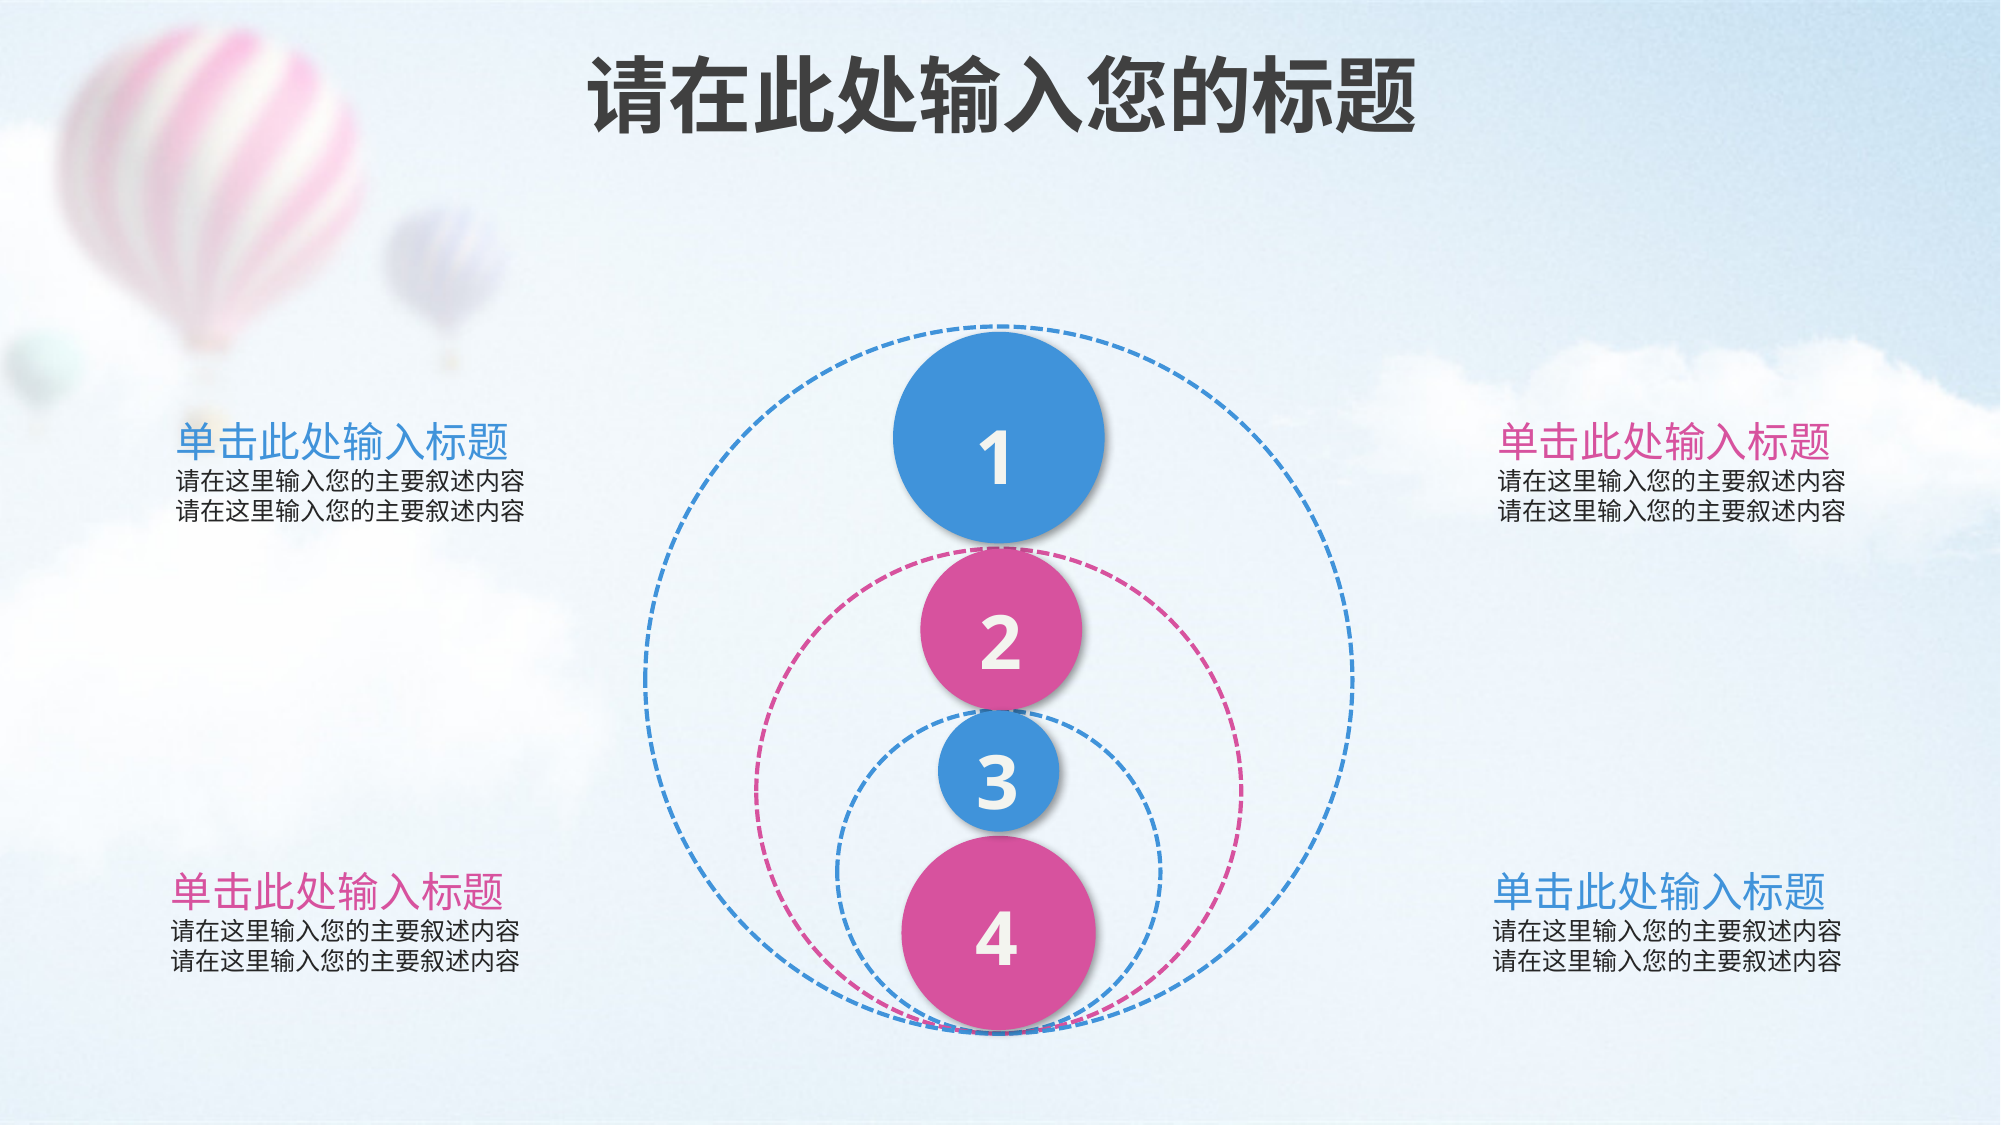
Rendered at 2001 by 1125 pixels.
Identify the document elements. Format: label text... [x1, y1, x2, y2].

text_box 单击此处输入标题 请在这里输入您的主要叙述内容 请在这里输入您的主要叙述内容 [1477, 858, 1858, 1093]
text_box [892, 331, 1105, 544]
picture [0, 0, 2001, 1125]
text_box 单击此处输入标题 请在这里输入您的主要叙述内容 请在这里输入您的主要叙述内容 [155, 858, 536, 1043]
text_box 单击此处输入标题 请在这里输入您的主要叙述内容 请在这里输入您的主要叙述内容 [160, 408, 541, 614]
text_box 请在此处输入您的标题 [571, 35, 1434, 151]
text_box 单击此处输入标题 请在这里输入您的主要叙述内容 请在这里输入您的主要叙述内容 [1482, 408, 1862, 594]
text_box [644, 341, 974, 1021]
text_box [939, 325, 1062, 331]
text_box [901, 835, 1096, 1031]
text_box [937, 710, 1060, 834]
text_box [920, 548, 1083, 711]
text_box [1031, 341, 1354, 1022]
